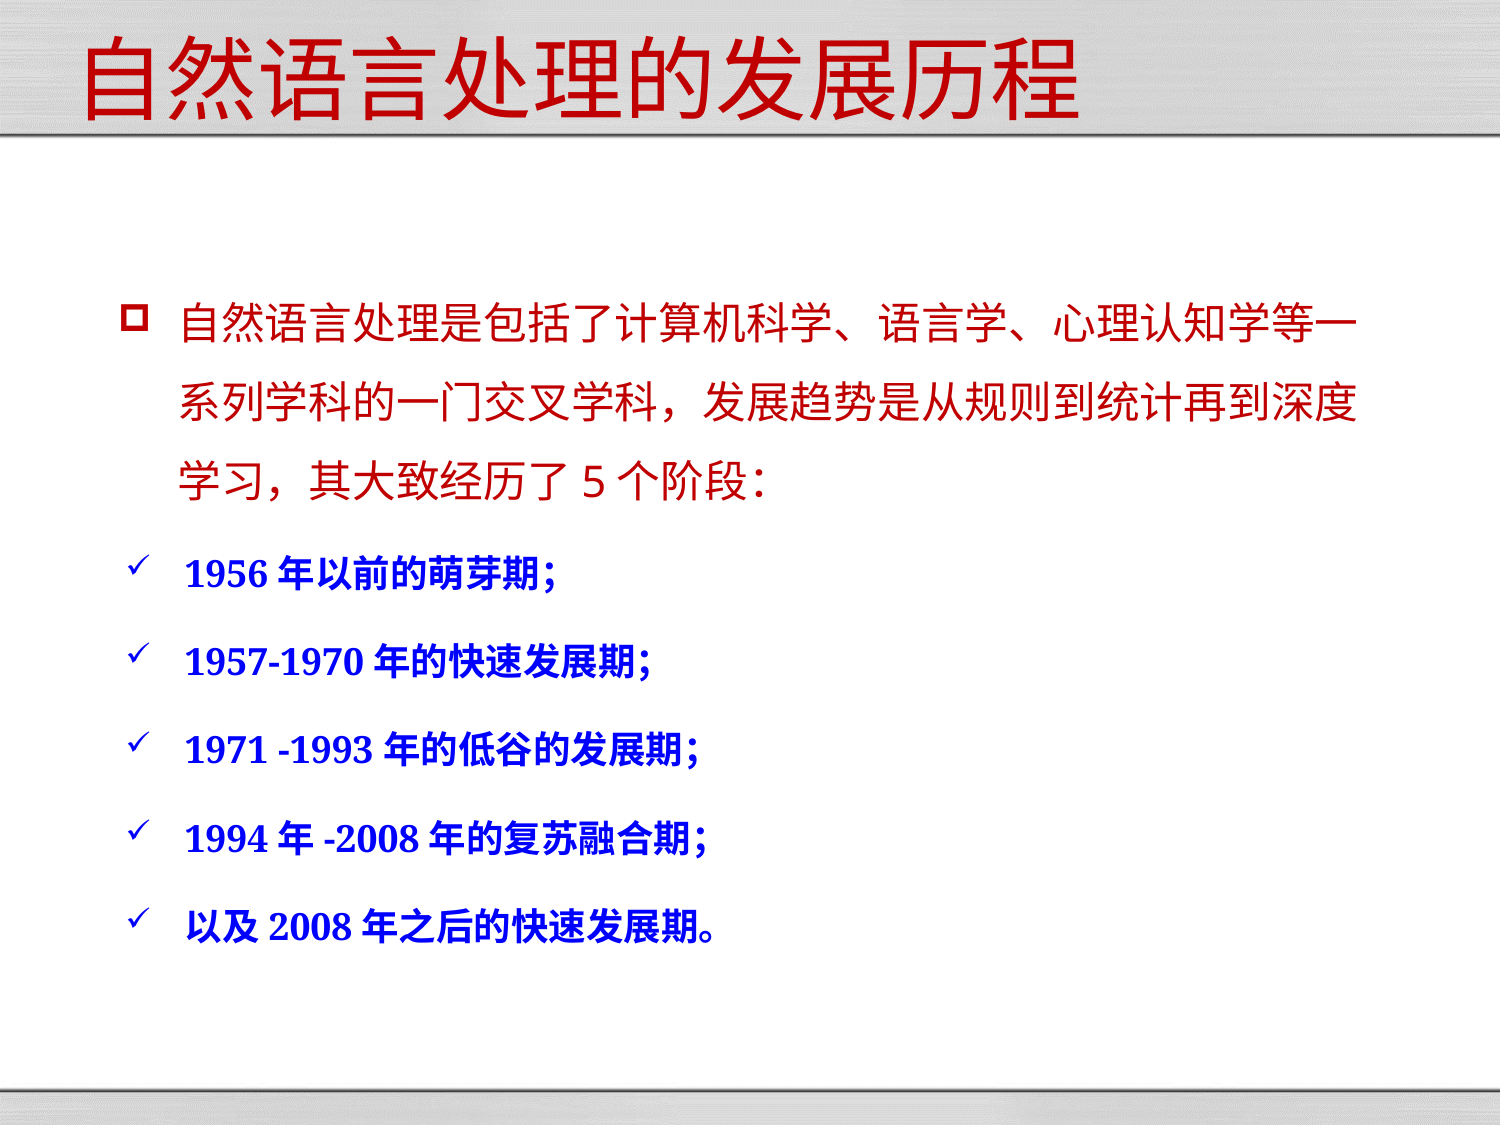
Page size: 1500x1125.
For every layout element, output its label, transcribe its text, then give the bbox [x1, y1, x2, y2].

text_box 自然语言处理的发展历程 [0, 14, 1141, 140]
picture [0, 0, 1500, 1125]
list 自然语言处理是包括了计算机科学、语言学、心理认知学等一系列学科的一门交叉学科，发展趋势是从规则到统计再到深度学习，其大致经历了5个阶段： 1956年以前的萌芽期； 1957-1970年的快速发展期； 1971 -1993年的低谷的发展期； 1994年-2008年的复苏融合期； 以及2008年之后的快速发展期。 [103, 262, 1379, 947]
